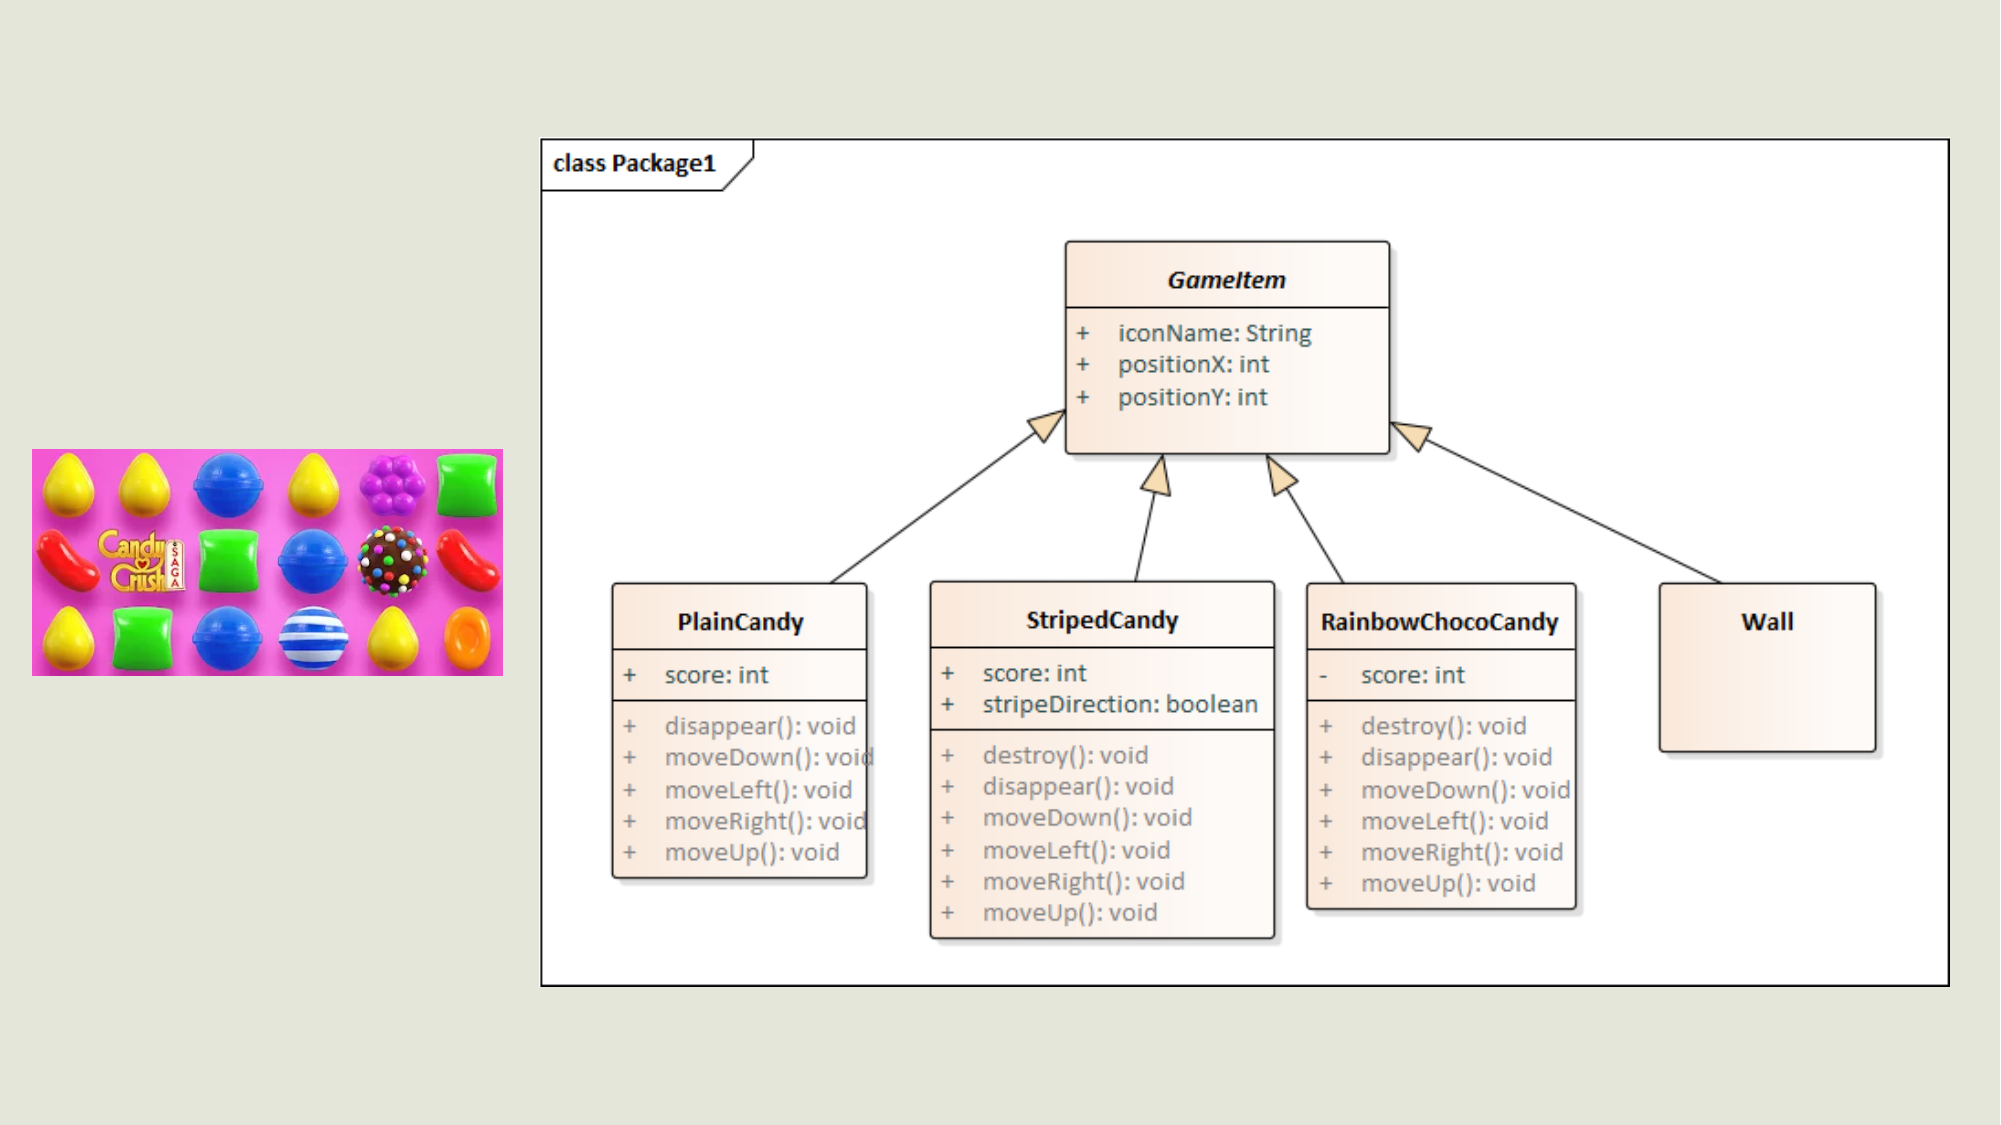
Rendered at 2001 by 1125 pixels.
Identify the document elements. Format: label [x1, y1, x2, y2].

picture [539, 137, 1950, 988]
picture [32, 449, 503, 676]
